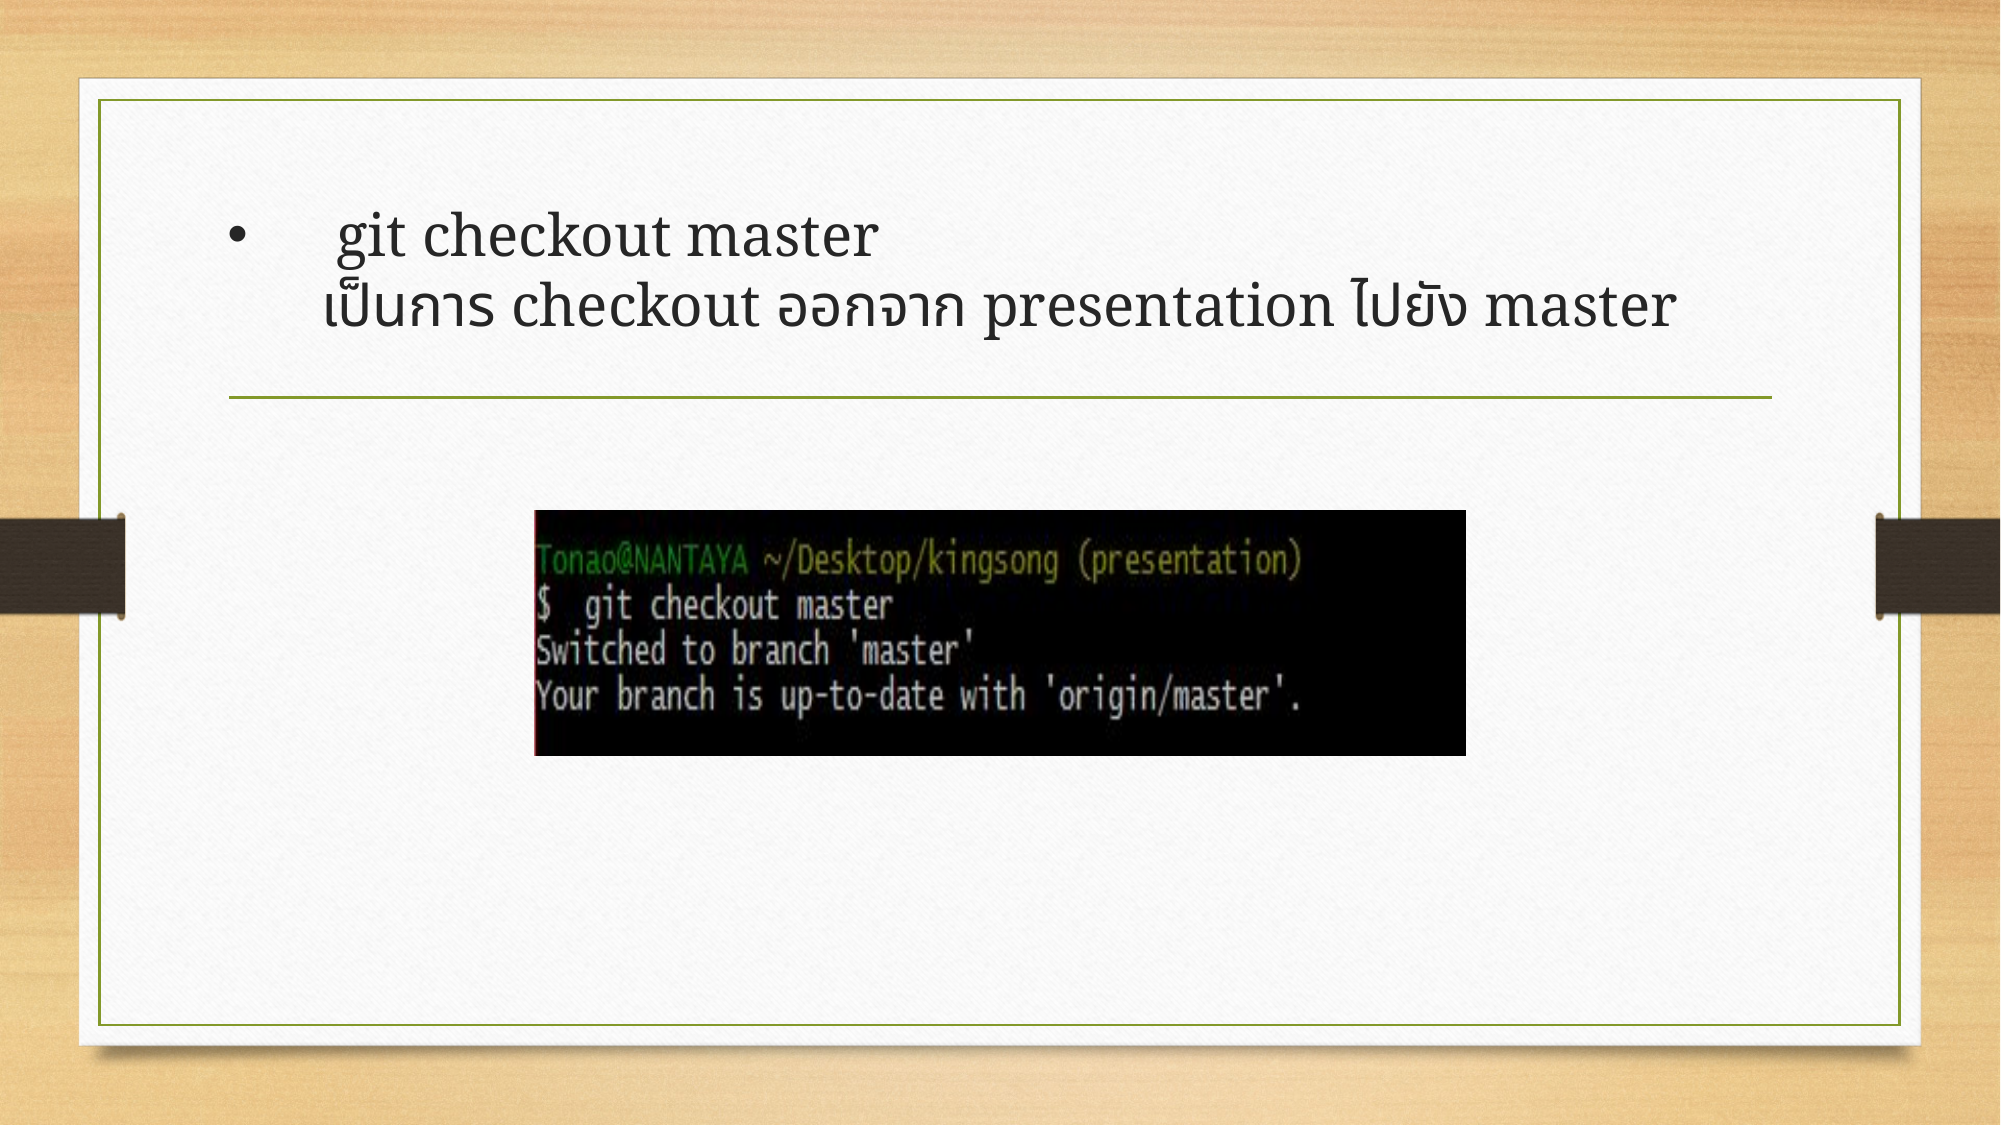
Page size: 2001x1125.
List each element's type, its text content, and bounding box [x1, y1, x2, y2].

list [534, 510, 1466, 756]
picture [0, 0, 2001, 1125]
title git checkout master เป็นการ checkout ออกจาก presentation ไปยัง master [212, 161, 1788, 375]
